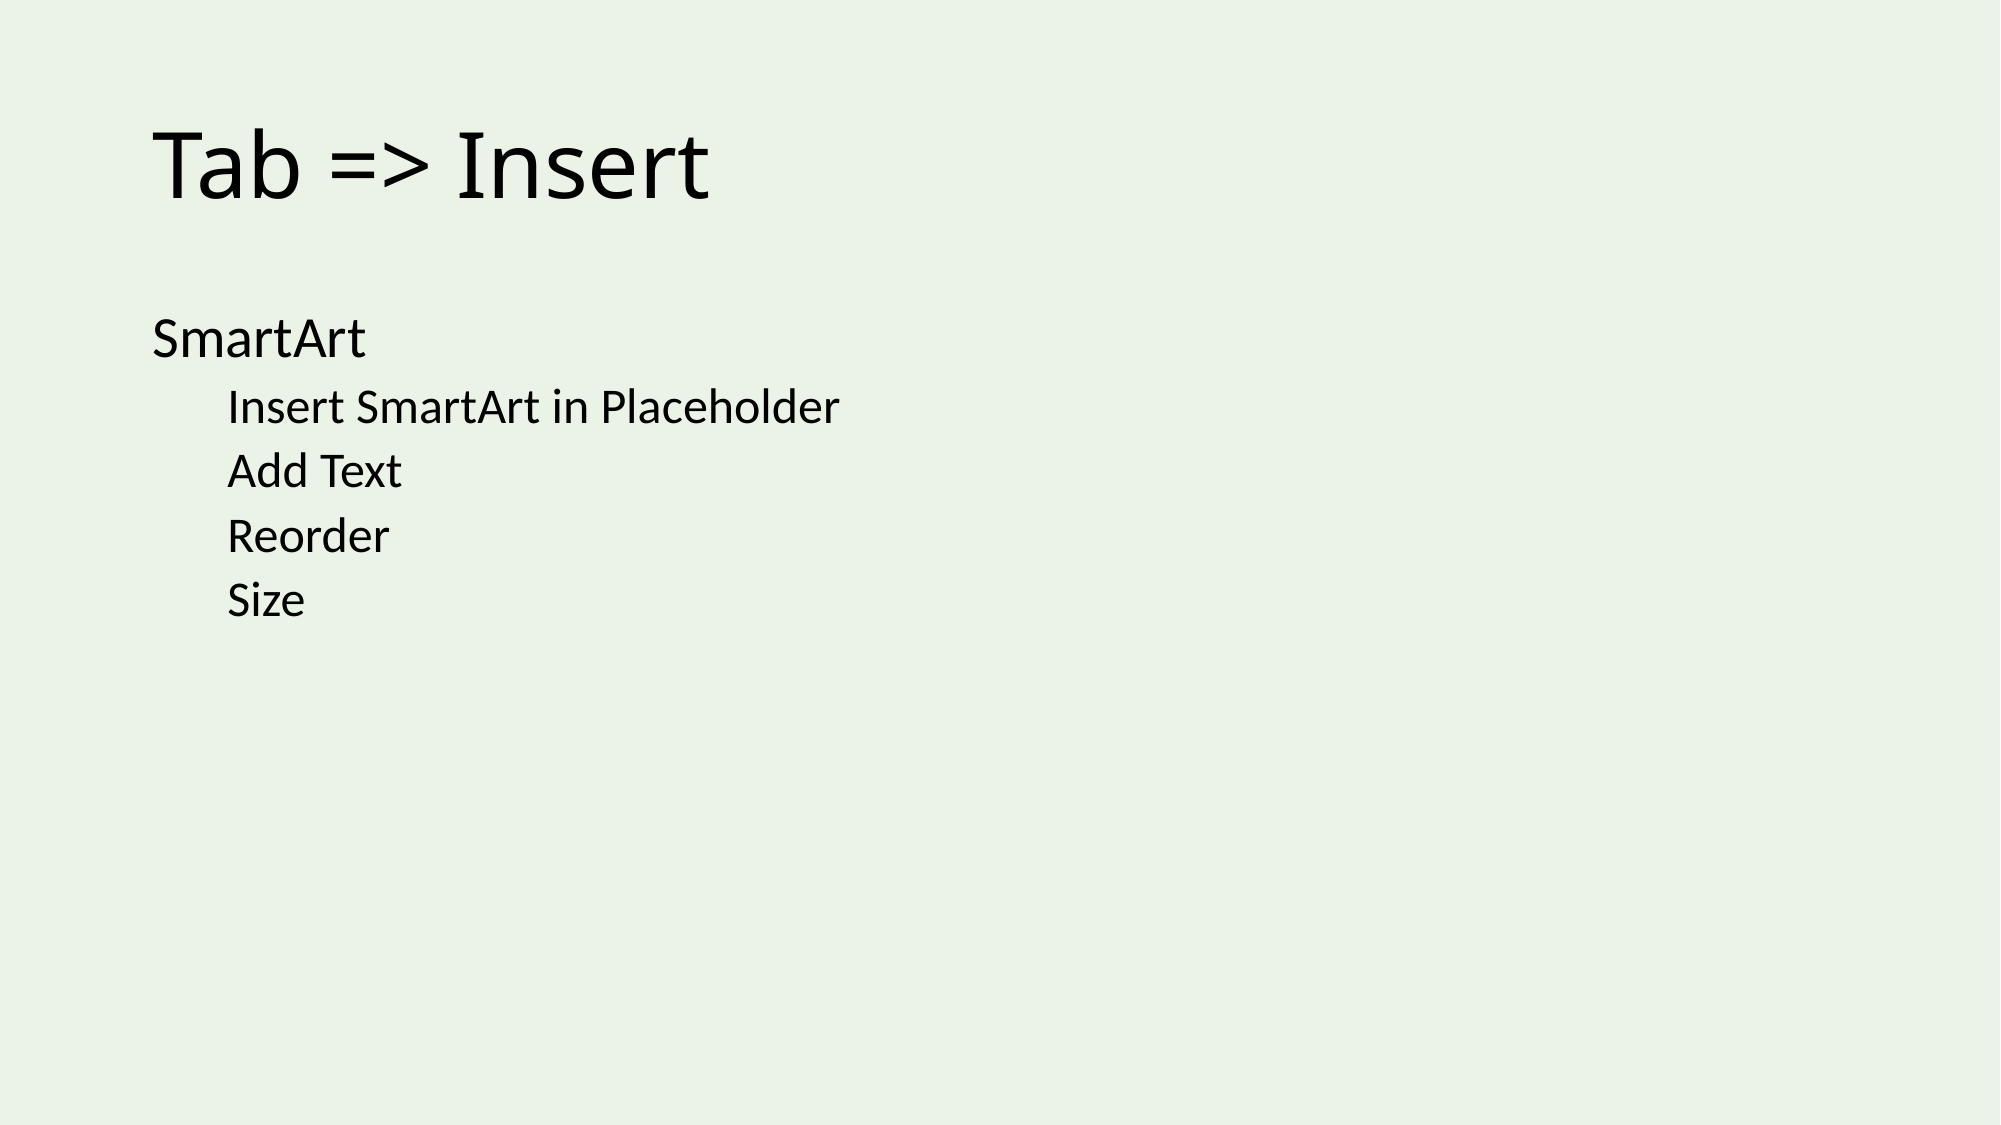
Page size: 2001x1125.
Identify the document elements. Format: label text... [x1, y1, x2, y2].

title Tab => Insert [137, 59, 1863, 278]
list SmartArt Insert SmartArt in Placeholder Add Text Reorder Size [137, 299, 1863, 1014]
